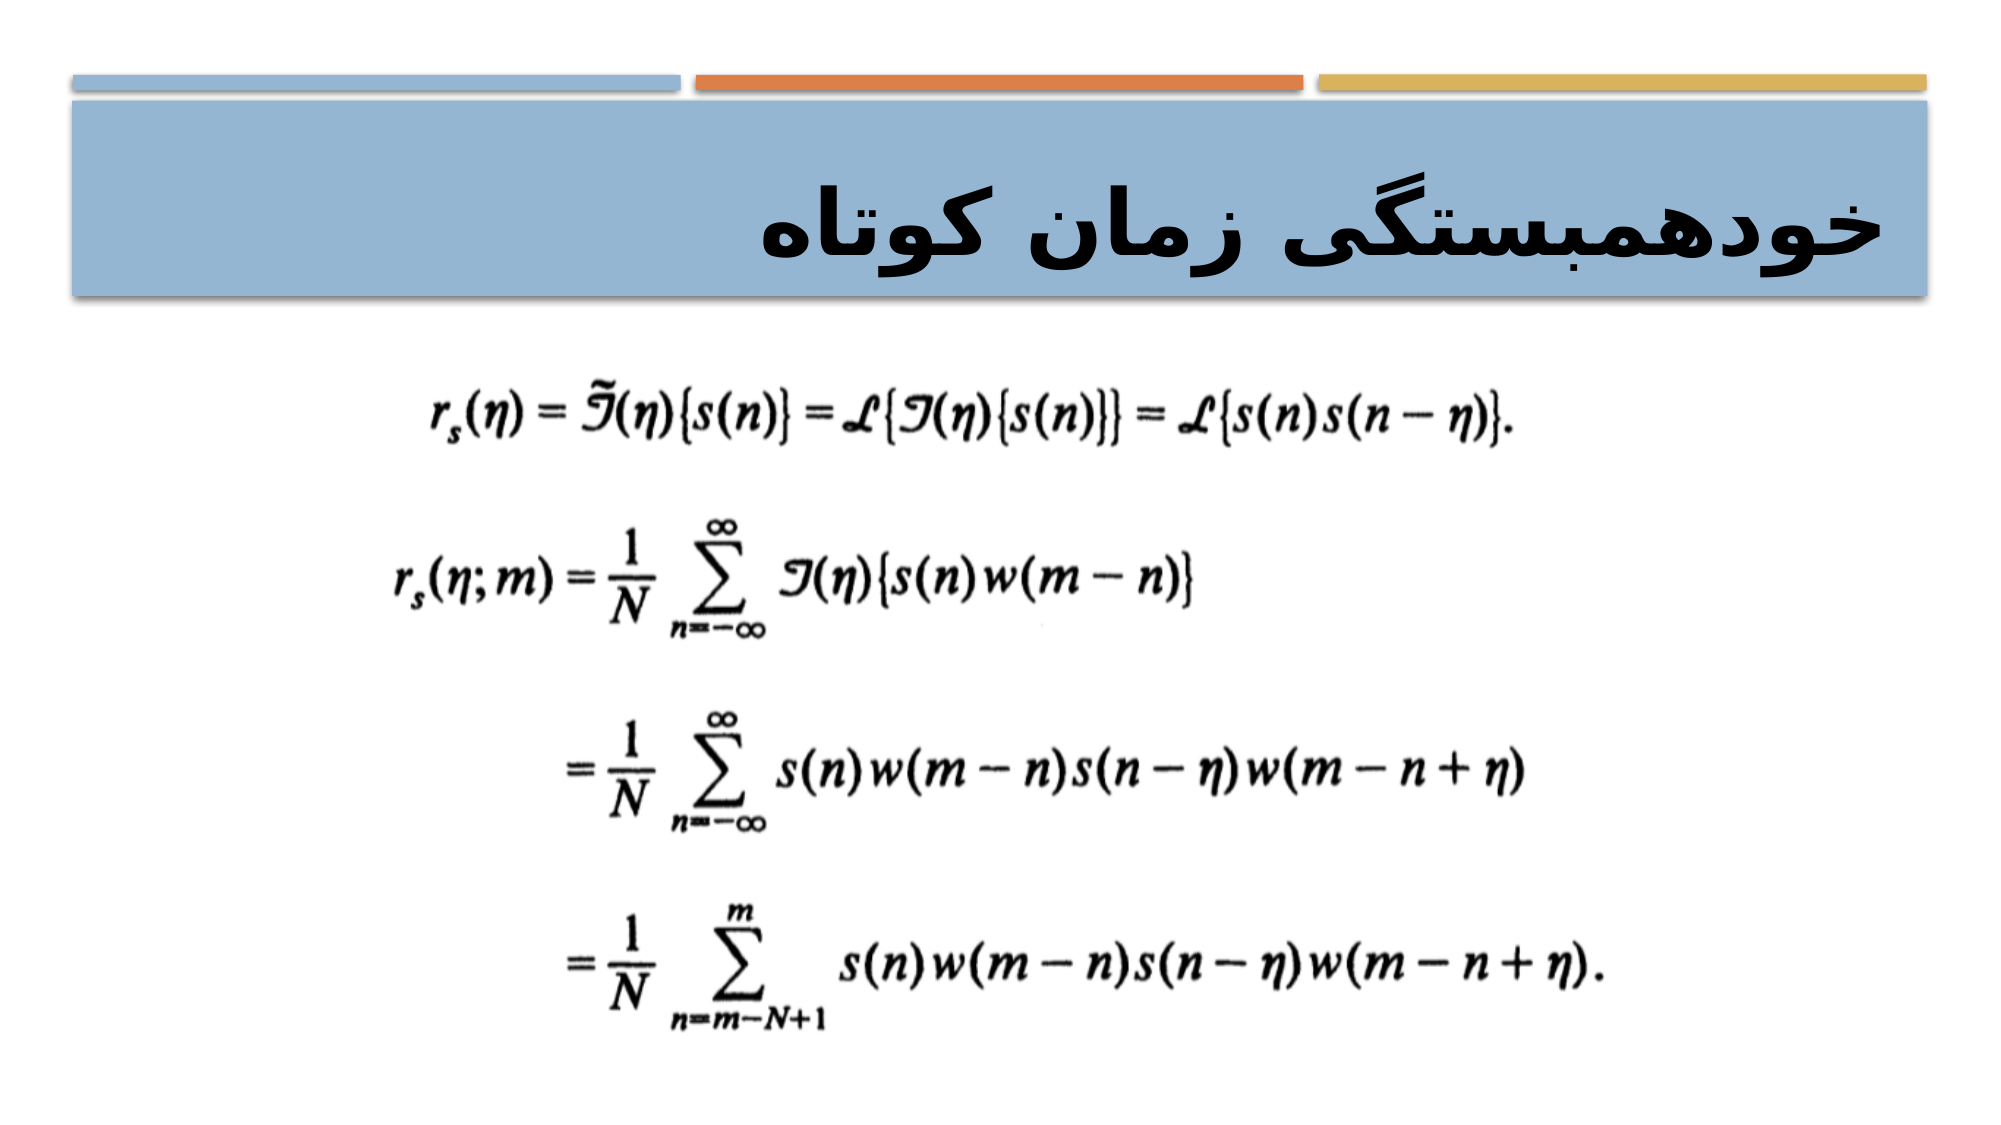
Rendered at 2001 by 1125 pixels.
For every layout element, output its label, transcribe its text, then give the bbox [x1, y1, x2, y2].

title خودهمبستگی زمان کوتاه [95, 115, 1905, 282]
picture [338, 495, 1661, 1083]
picture [384, 367, 1561, 473]
